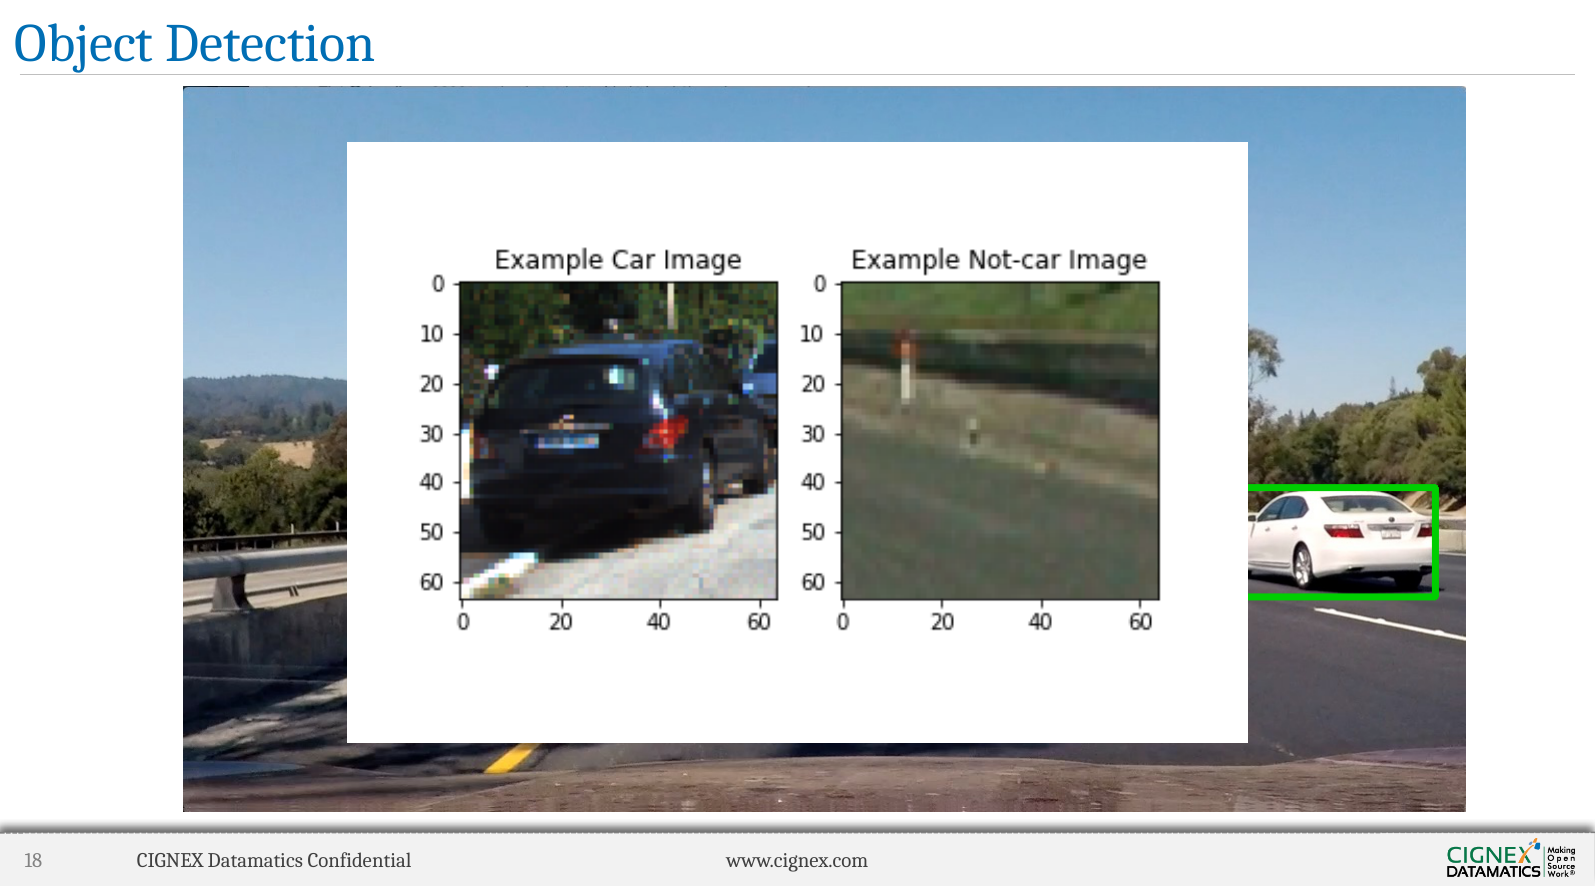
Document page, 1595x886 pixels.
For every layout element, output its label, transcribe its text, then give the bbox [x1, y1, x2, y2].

picture [1447, 838, 1575, 877]
picture [183, 86, 1467, 812]
text_box [8, 839, 103, 879]
text_box Object Detection [0, 0, 1595, 76]
